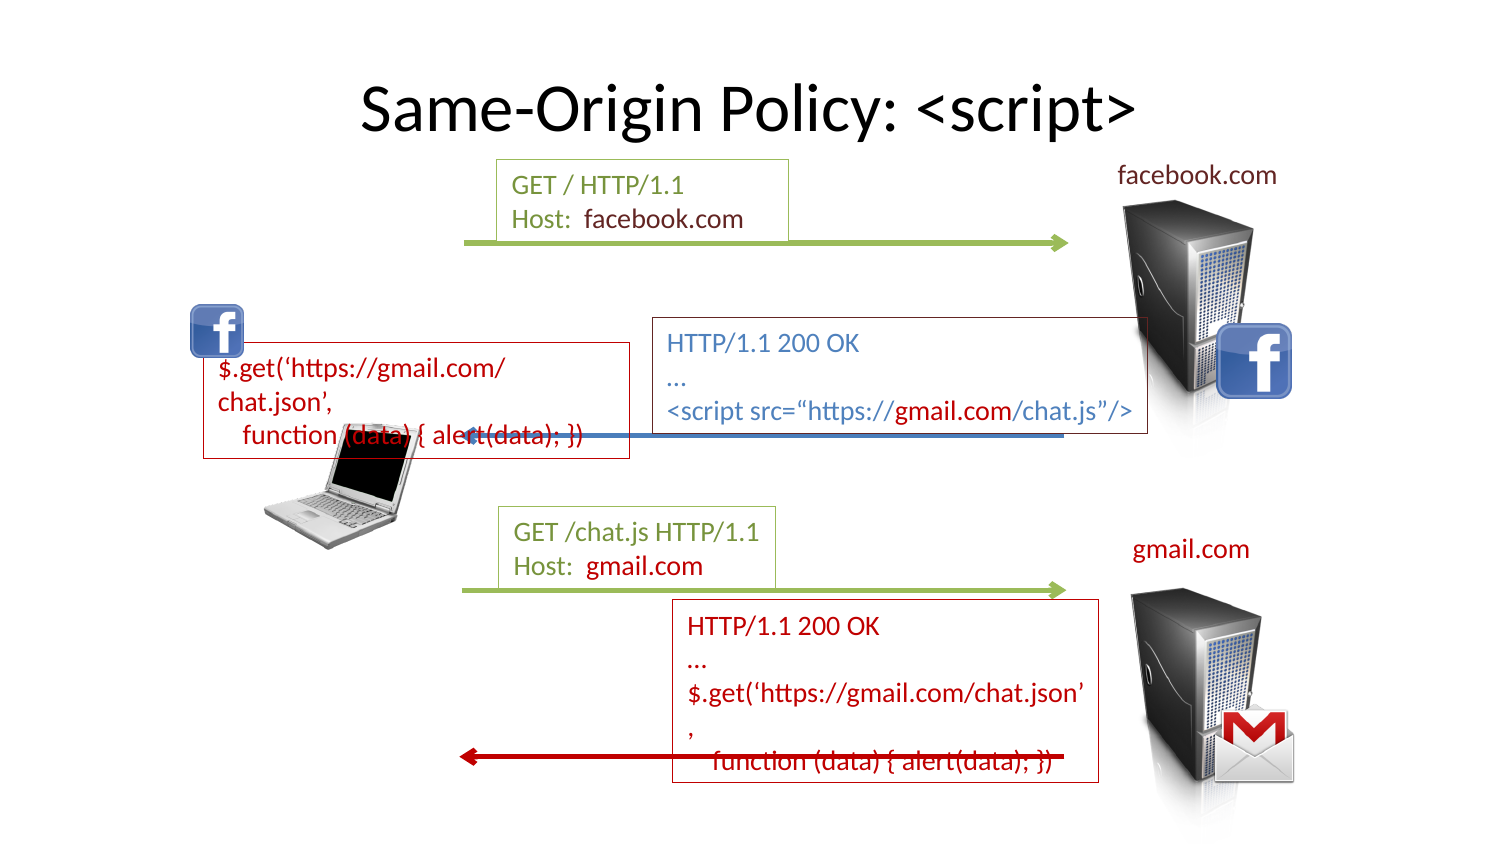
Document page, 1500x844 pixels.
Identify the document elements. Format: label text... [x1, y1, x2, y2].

picture [243, 393, 446, 565]
picture [190, 304, 244, 358]
text_box GET / HTTP/1.1 Host: facebook.com [496, 159, 789, 242]
picture [1122, 198, 1292, 460]
text_box HTTP/1.1 200 OK … $.get(‘https://gmail.com/chat.json’, function (data) { alert(data); }) [672, 599, 1099, 783]
text_box $.get(‘https://gmail.com/chat.json’, function (data) { alert(data); }) [203, 342, 630, 459]
text_box facebook.com [1102, 149, 1293, 198]
text_box gmail.com [1117, 523, 1266, 572]
title Same-Origin Policy: <script> [75, 33, 1425, 175]
text_box HTTP/1.1 200 OK … <script src=“https://gmail.com/chat.js”/> [652, 317, 1117, 434]
picture [1129, 587, 1301, 844]
text_box GET /chat.js HTTP/1.1 Host: gmail.com [498, 506, 776, 589]
